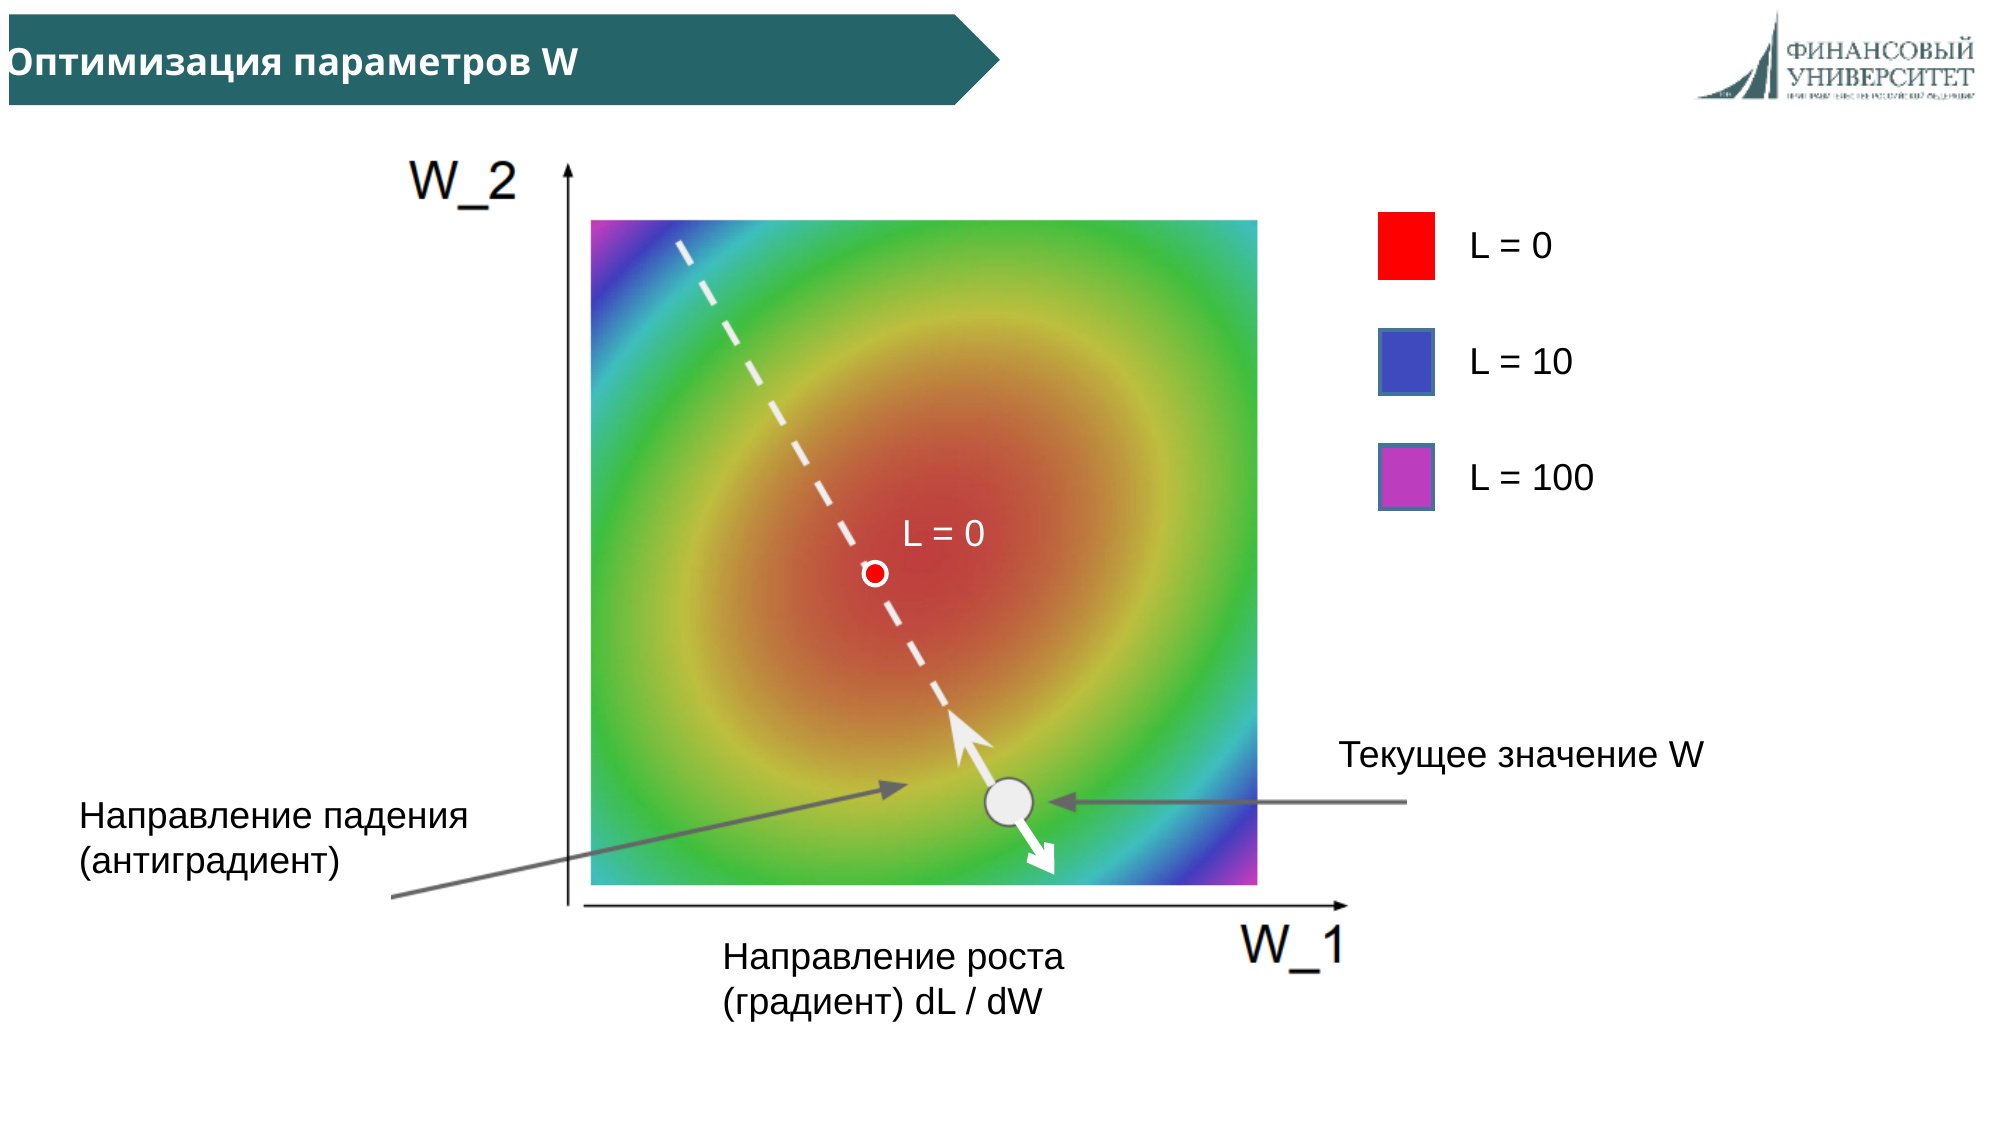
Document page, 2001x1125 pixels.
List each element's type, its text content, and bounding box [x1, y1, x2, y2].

text_box Направление роста (градиент) dL / dW [707, 985, 1090, 1030]
text_box L = 0 [1454, 213, 1568, 274]
text_box L = 10 [1454, 329, 1589, 390]
picture [390, 146, 1407, 977]
text_box Текущее значение W [1411, 722, 1720, 783]
picture [1692, 7, 1976, 108]
text_box Оптимизация параметров W [0, 31, 593, 91]
text_box [6, 12, 1003, 108]
text_box [1411, 212, 1435, 280]
text_box L = 100 [1454, 445, 1610, 506]
text_box [1411, 443, 1435, 511]
text_box Направление падения (антиградиент) [64, 783, 385, 888]
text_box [1018, 819, 1055, 875]
text_box [1411, 328, 1435, 396]
